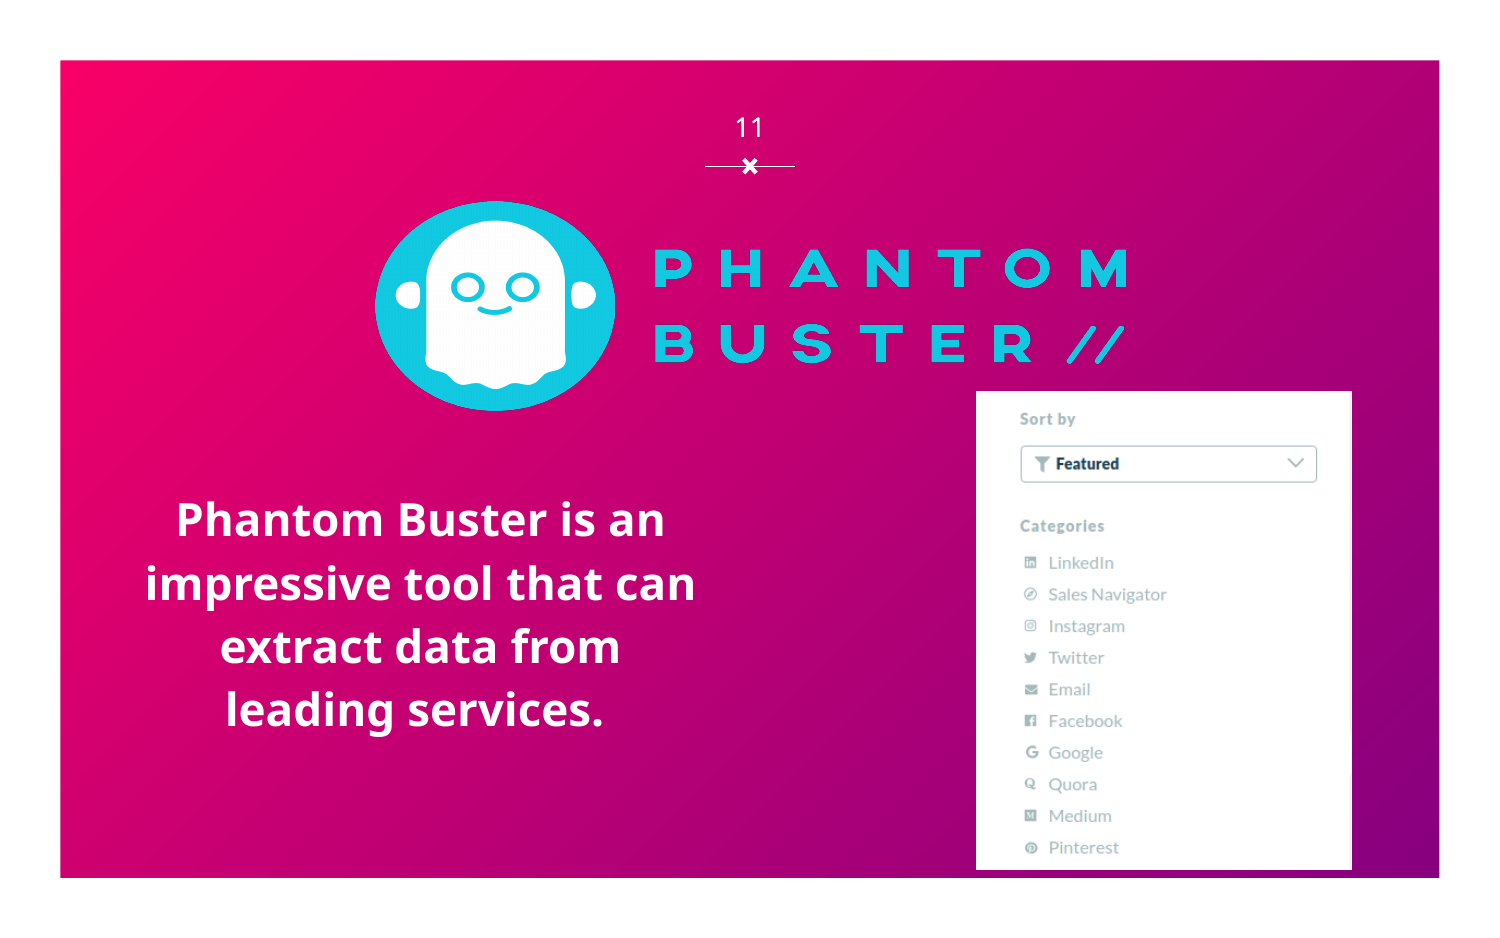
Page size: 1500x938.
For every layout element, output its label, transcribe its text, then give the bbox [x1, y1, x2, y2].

picture [374, 200, 1352, 870]
slide_number ‹#› [705, 93, 795, 165]
list Phantom Buster is an impressive tool that can extract data from leading services. [125, 446, 716, 923]
